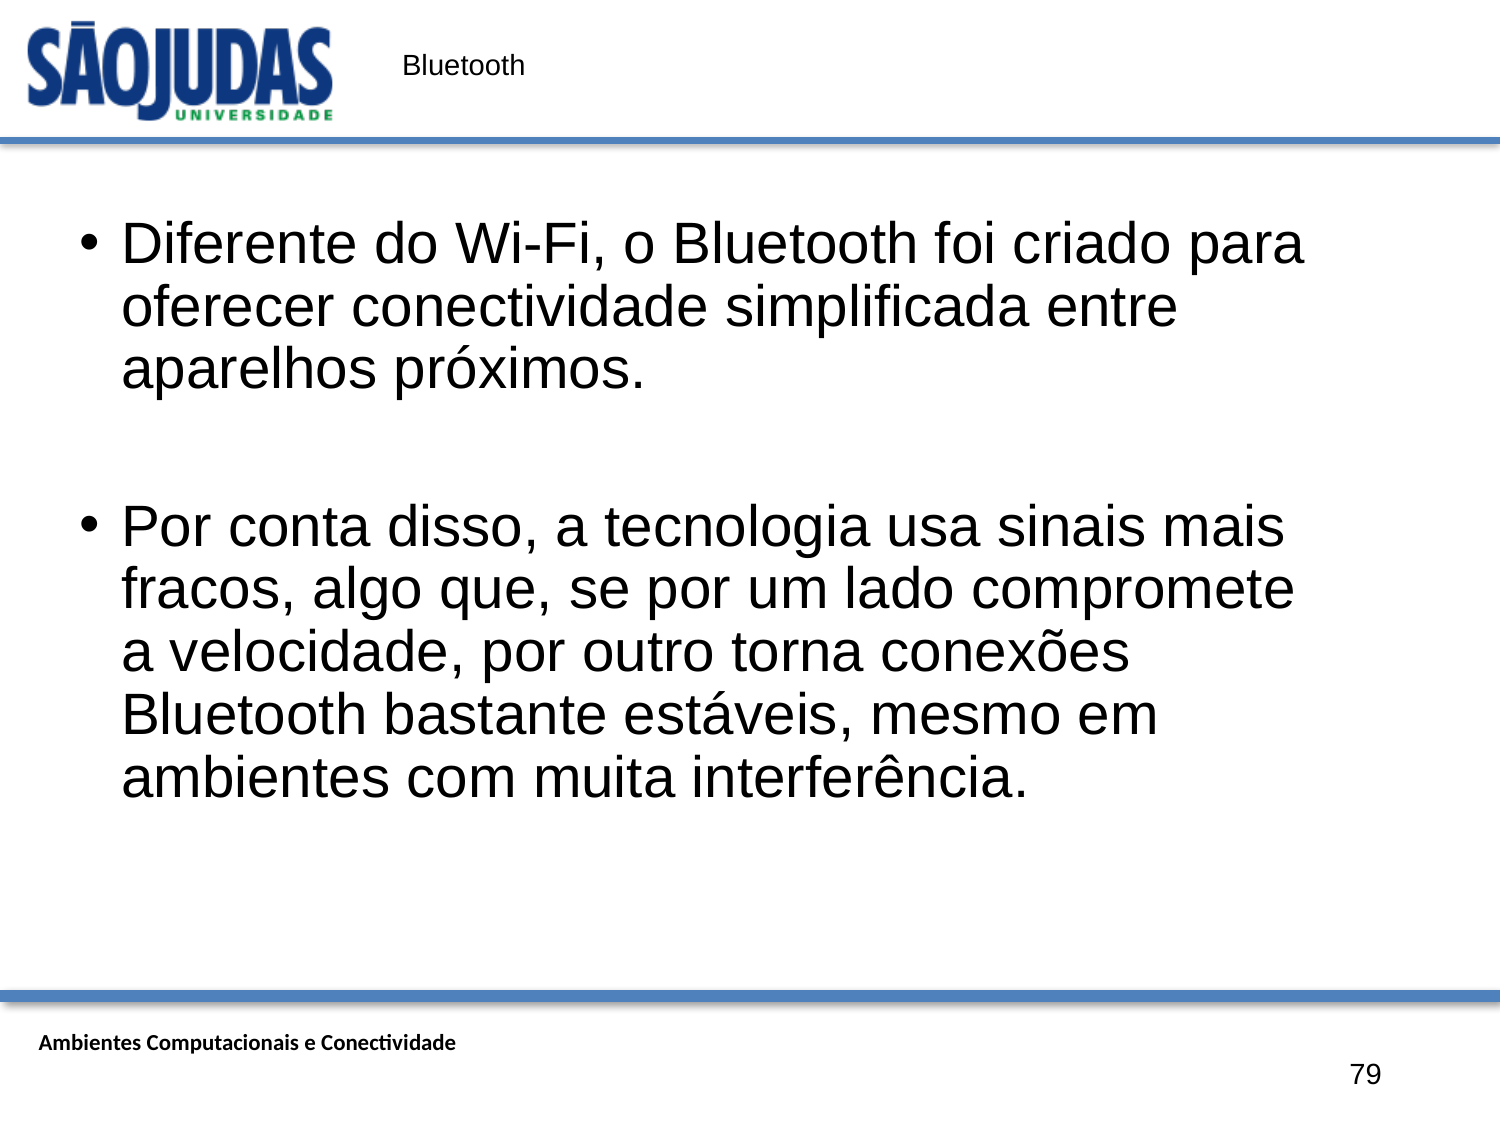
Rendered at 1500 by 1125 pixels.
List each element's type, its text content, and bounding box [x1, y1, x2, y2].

list Diferente do Wi-Fi, o Bluetooth foi criado para oferecer conectividade simplificada entre aparelhos próximos. Por conta disso, a tecnologia usa sinais mais fracos, algo que, se por um lado compromete a velocidade, por outro torna conexões Bluetooth bastante estáveis, mesmo em ambientes com muita interferência. [50, 205, 1344, 920]
picture [23, 0, 336, 129]
title Bluetooth [386, 0, 1438, 132]
slide_number 79 [1059, 1042, 1397, 1103]
